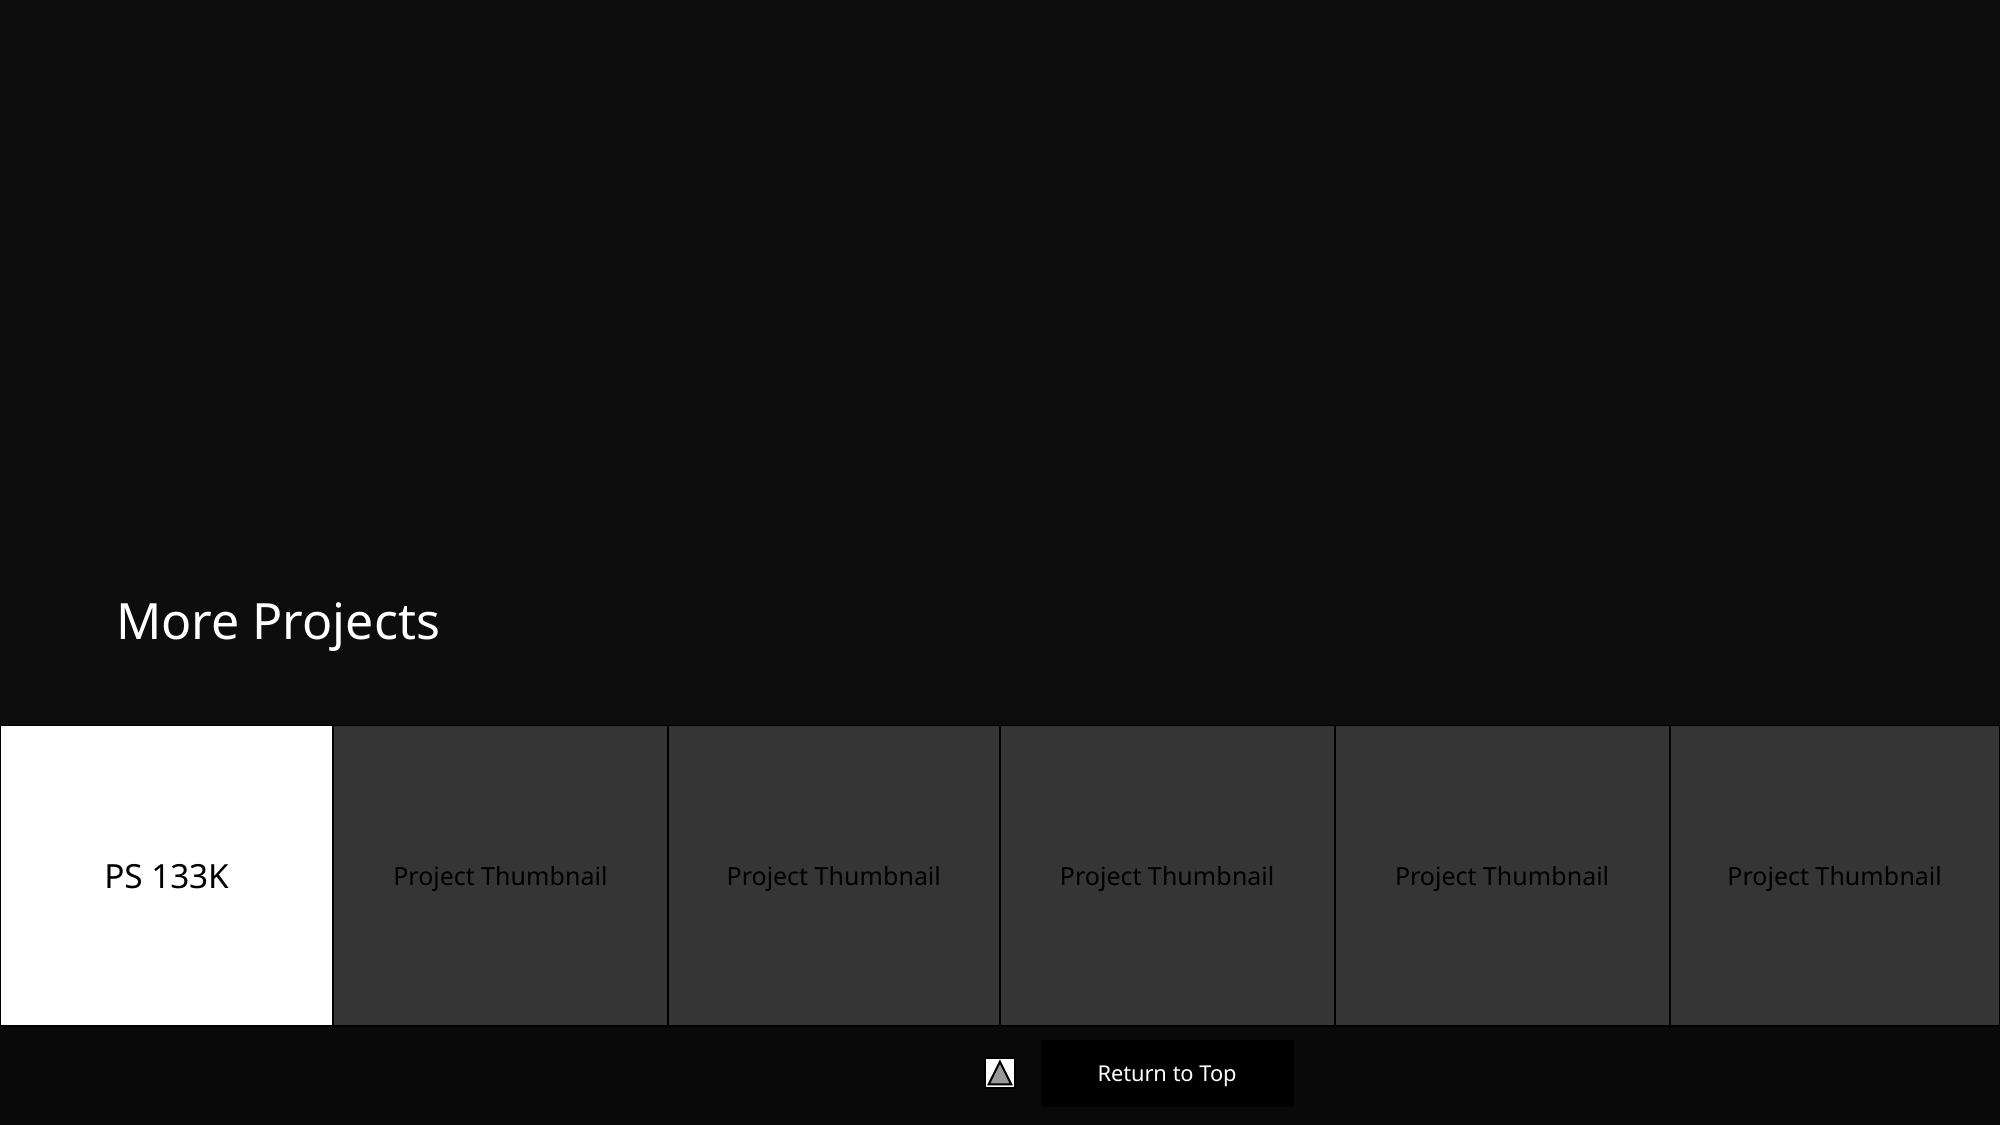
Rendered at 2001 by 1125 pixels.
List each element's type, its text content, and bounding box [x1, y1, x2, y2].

text_box Project Thumbnail [334, 726, 667, 1027]
text_box [0, 1027, 2000, 1125]
text_box Project Thumbnail [1334, 726, 1669, 1027]
text_box Project Thumbnail [1001, 726, 1334, 1027]
text_box Project Thumbnail [1669, 726, 2000, 1027]
text_box [0, 0, 2000, 726]
text_box More Projects [101, 582, 981, 657]
text_box PS 133K [0, 726, 334, 1027]
text_box Project Thumbnail [667, 726, 1001, 1027]
text_box Return to Top [1040, 1039, 1295, 1107]
text_box [984, 1057, 1016, 1089]
